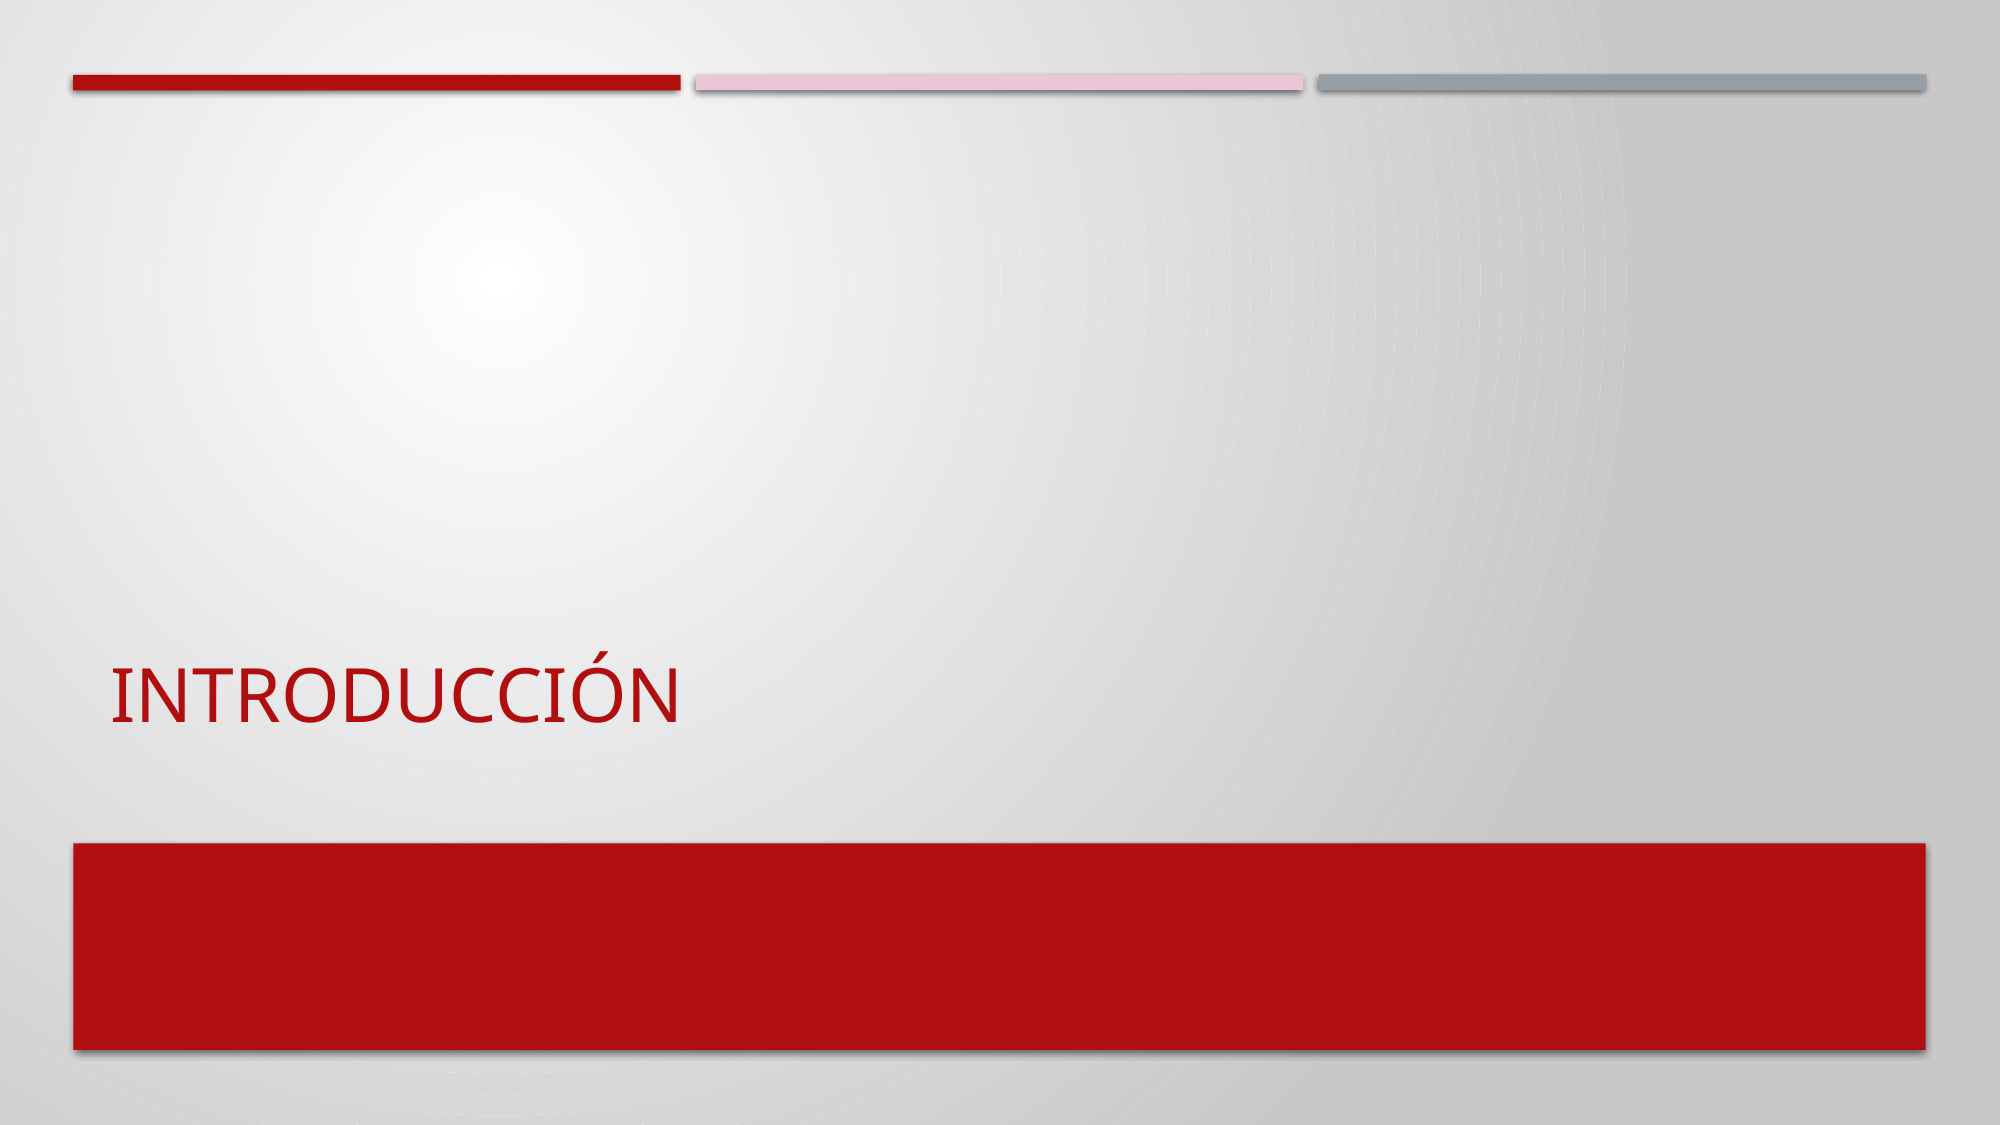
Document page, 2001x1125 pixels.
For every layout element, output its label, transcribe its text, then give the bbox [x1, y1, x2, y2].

title Introducción [95, 499, 1905, 745]
